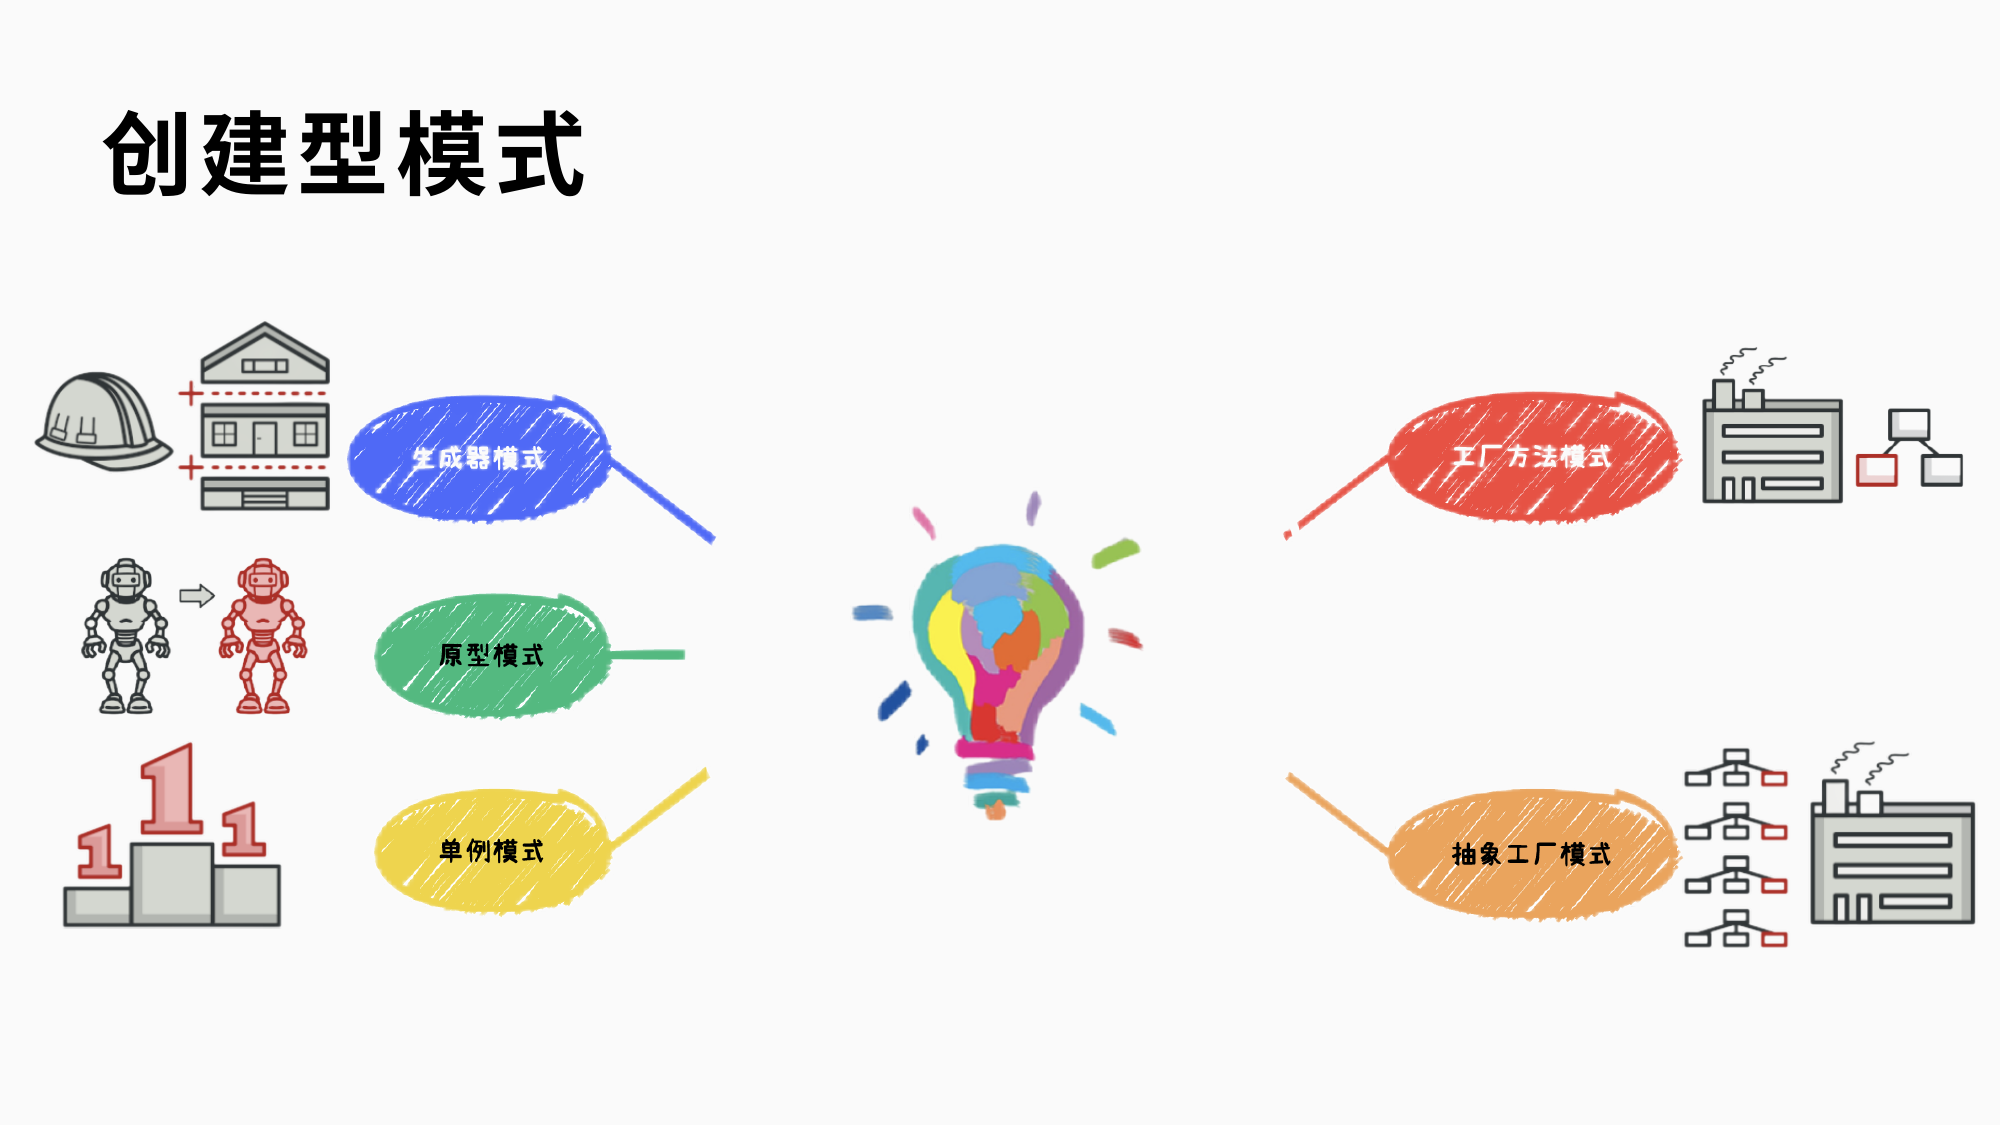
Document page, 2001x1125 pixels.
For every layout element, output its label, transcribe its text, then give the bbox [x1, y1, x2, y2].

picture [13, 300, 2000, 1062]
text_box 创建型模式 [86, 89, 842, 215]
